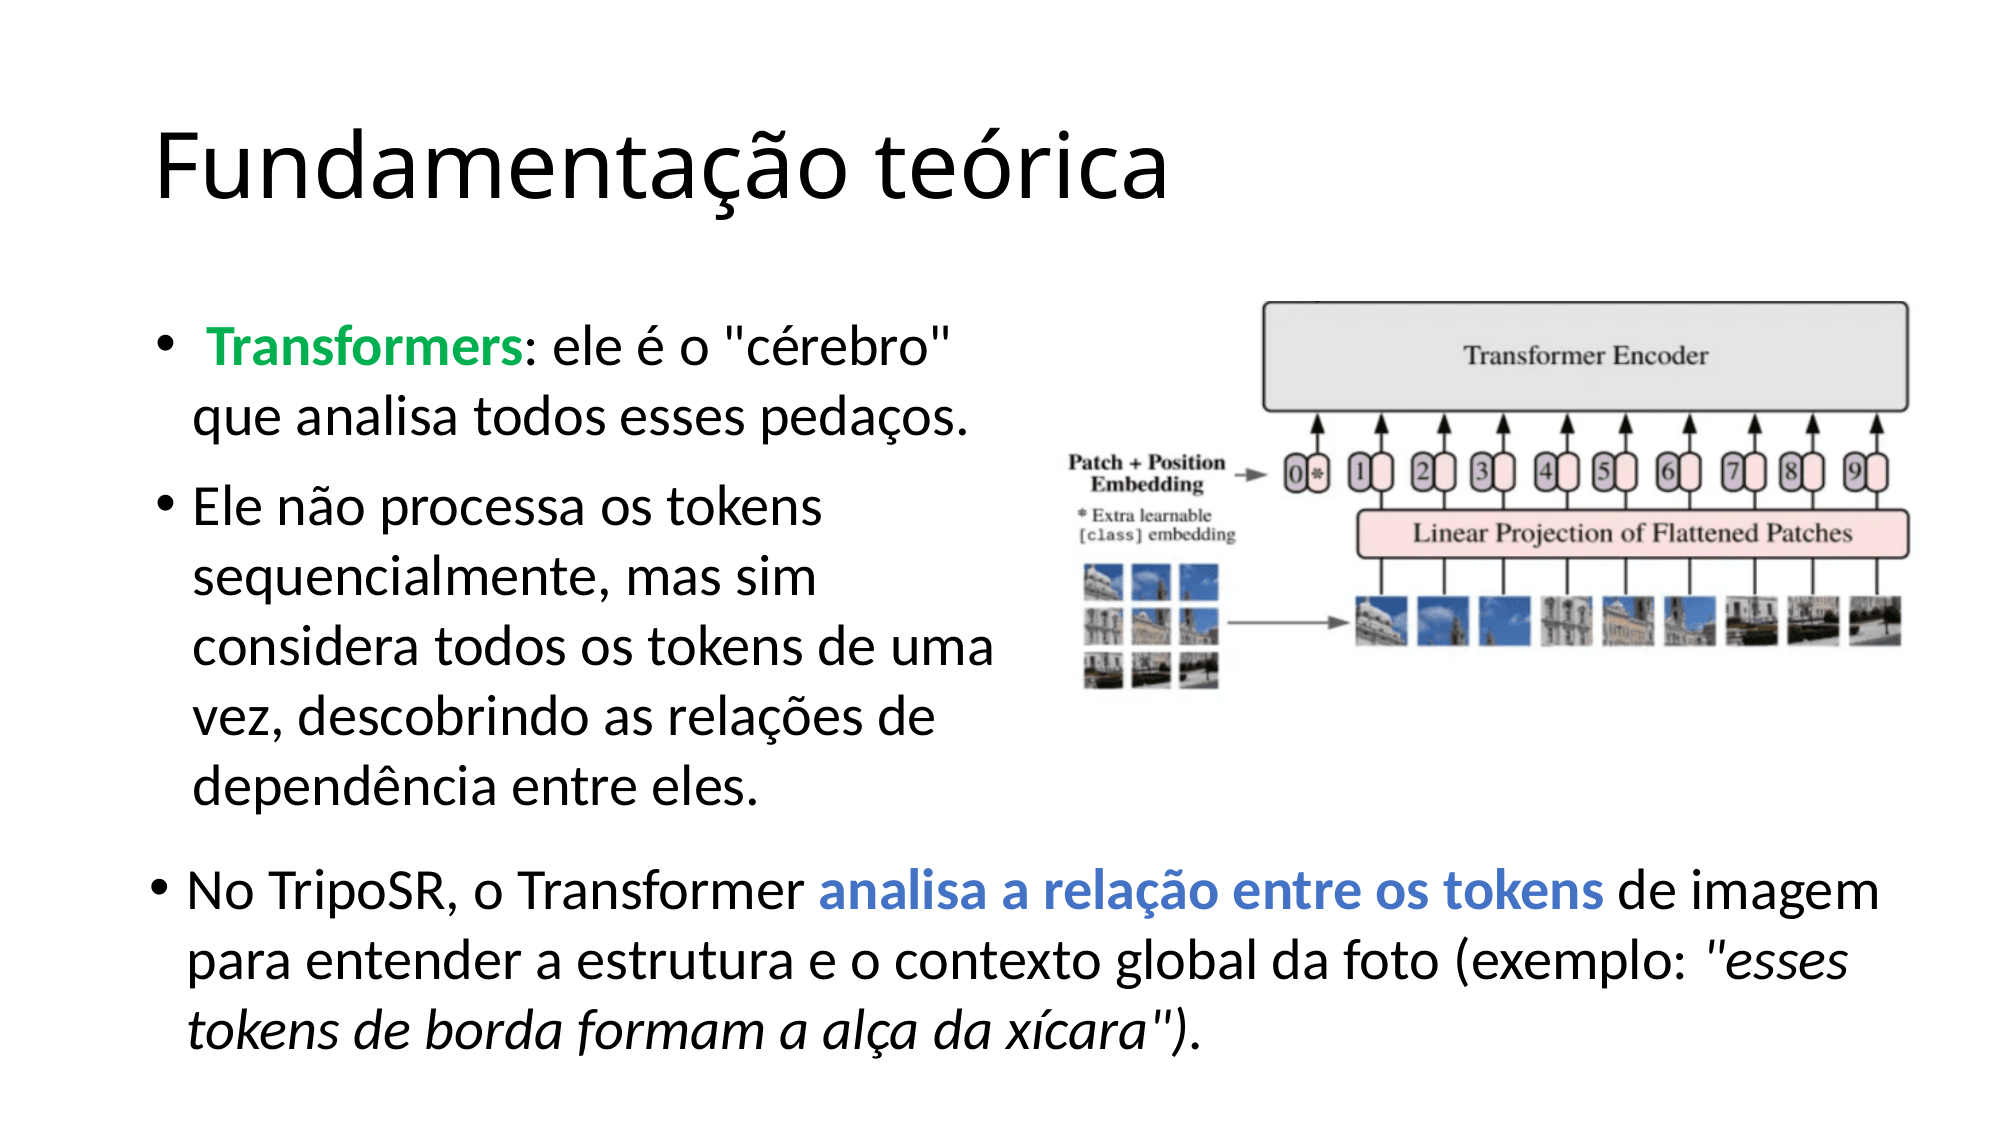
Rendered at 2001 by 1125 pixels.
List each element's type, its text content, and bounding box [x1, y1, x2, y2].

text_box No TripoSR, o Transformer analisa a relação entre os tokens de imagem para entender a estrutura e o contexto global da foto (exemplo: "esses tokens de borda formam a alça da xícara"). [134, 844, 1982, 1125]
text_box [1053, 299, 1928, 742]
list Transformers: ele é o "cérebro" que analisa todos esses pedaços. Ele não processa os tokens sequencialmente, mas sim considera todos os tokens de uma vez, descobrindo as relações de dependência entre eles. [140, 299, 1048, 844]
title Fundamentação teórica [137, 59, 1863, 278]
